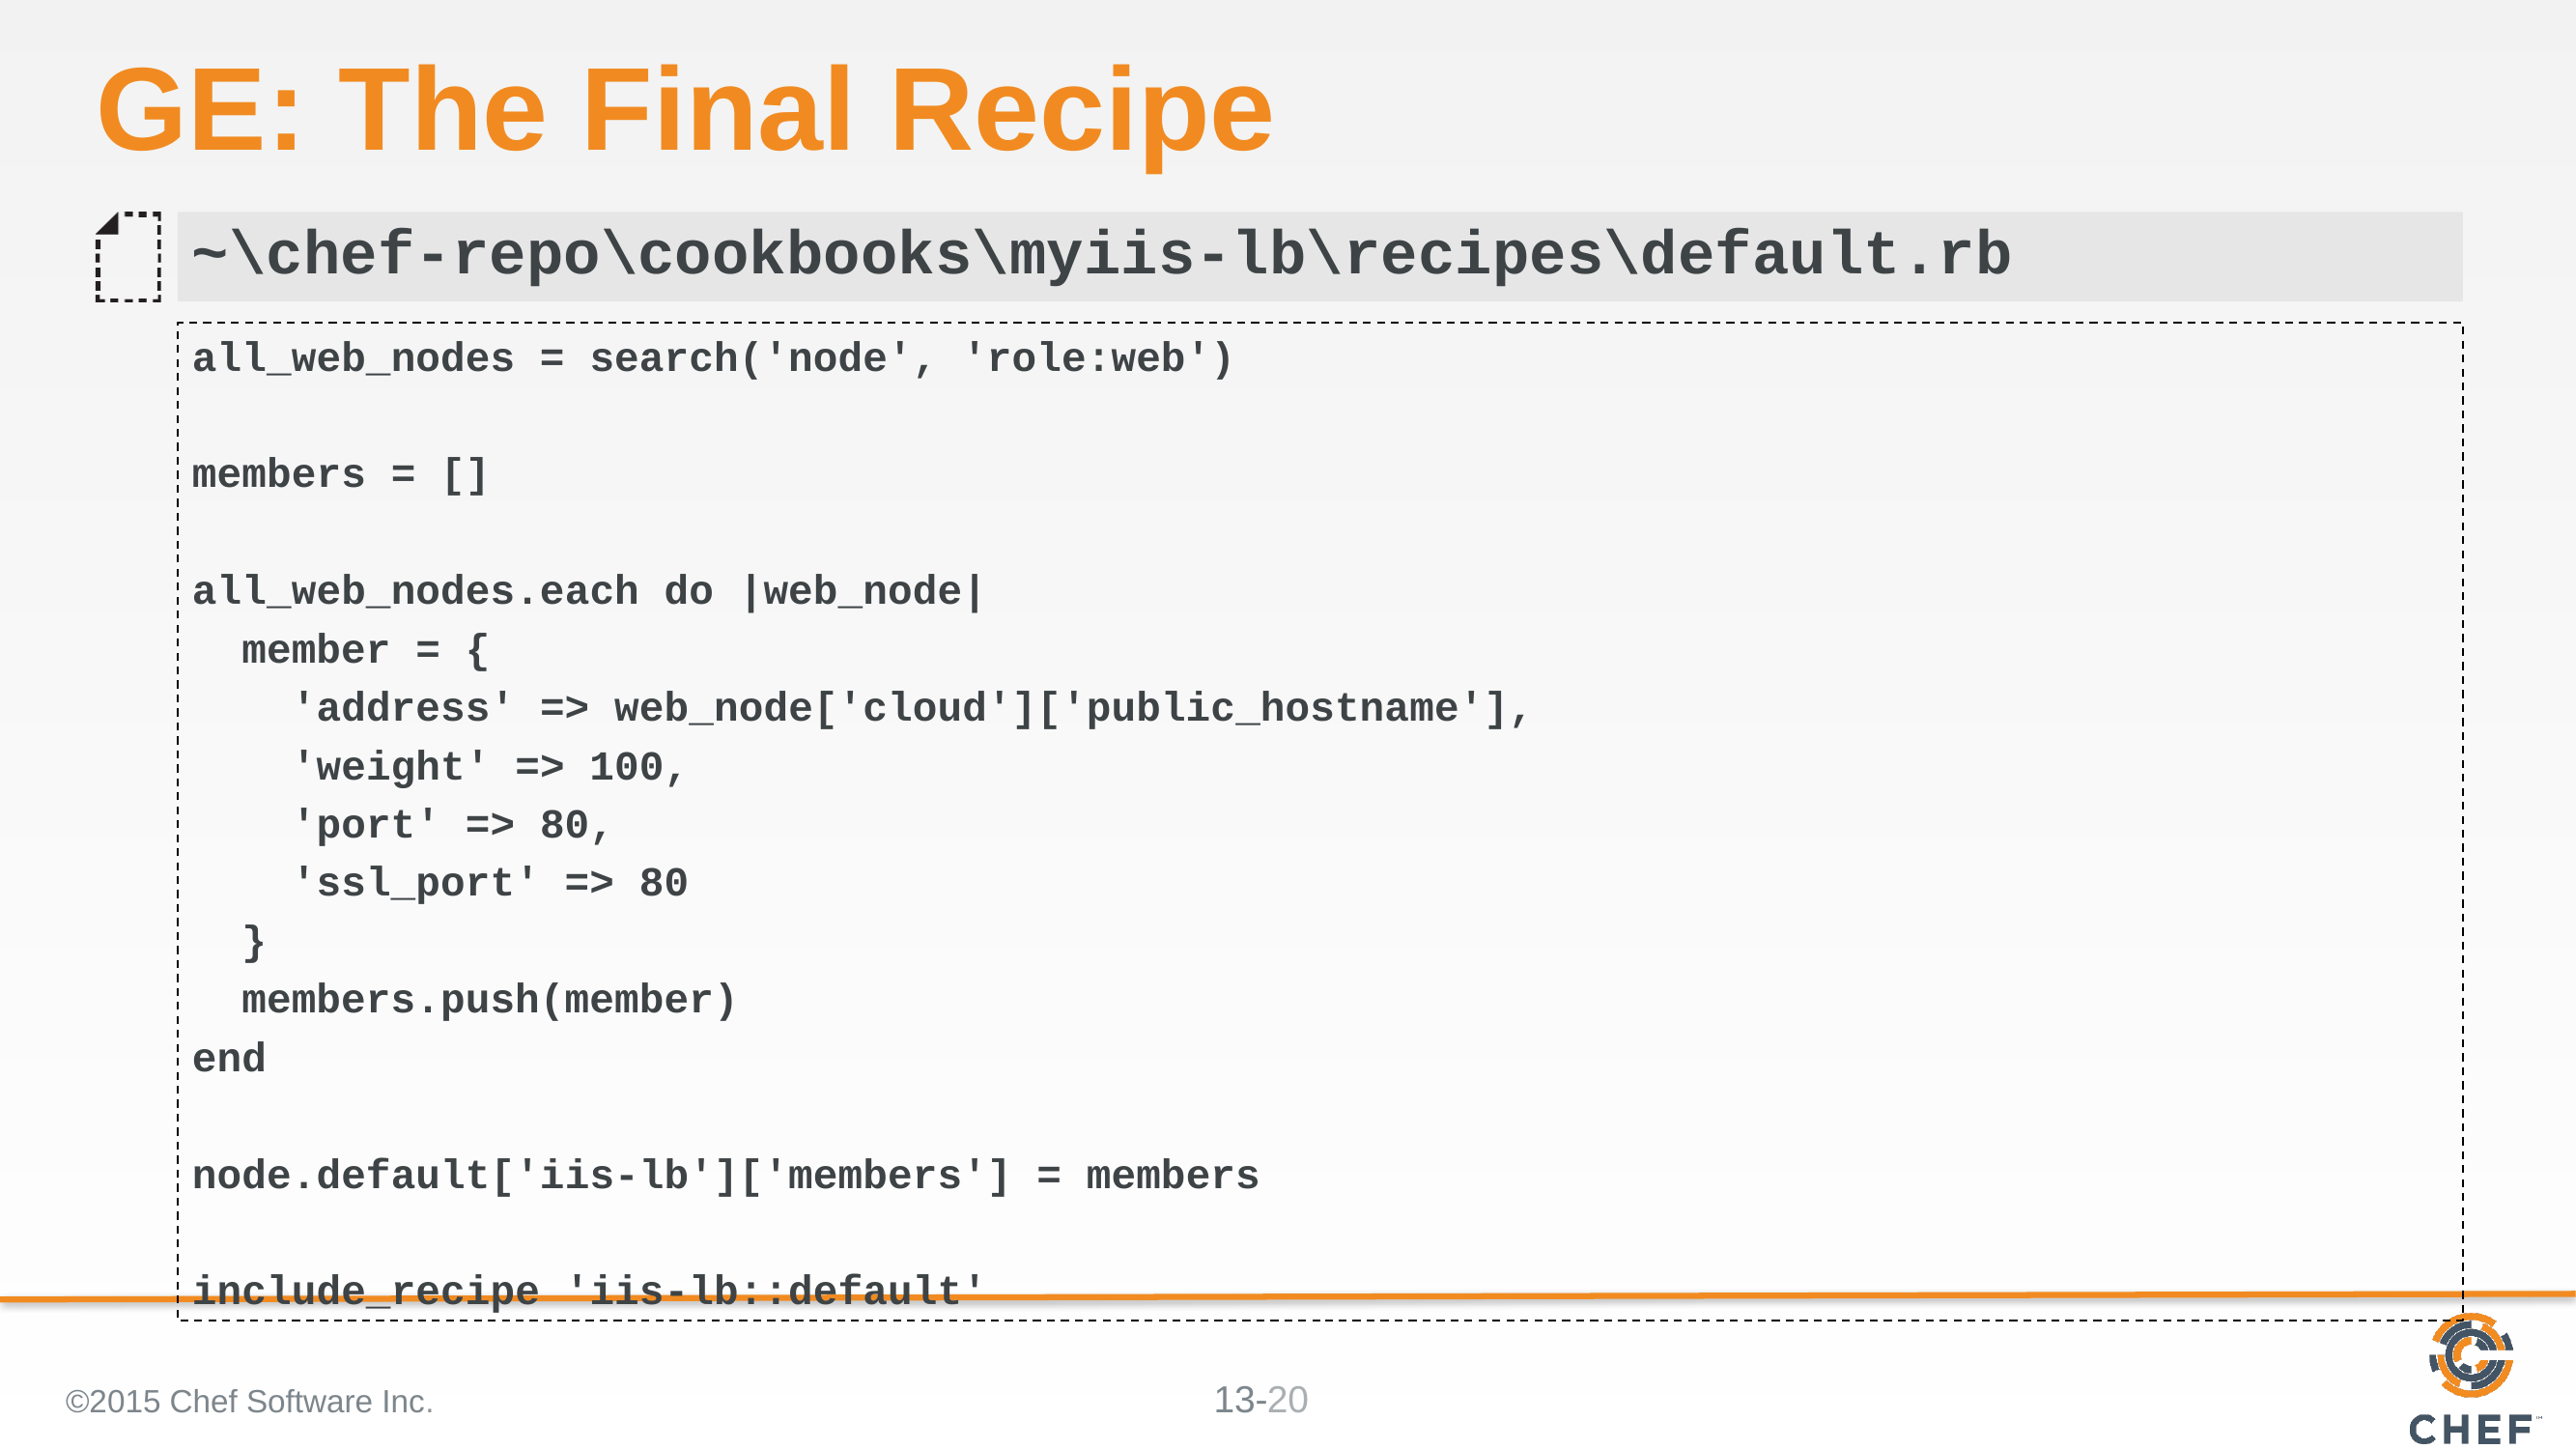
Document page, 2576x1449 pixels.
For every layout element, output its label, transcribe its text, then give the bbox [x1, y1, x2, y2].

picture [2399, 1297, 2550, 1449]
footer ©2015 Chef Software Inc. [51, 1359, 952, 1440]
list all_web_nodes = search('node', 'role:web') members = [] all_web_nodes.each do |web_node| member = { 'address' => web_node['cloud']['public_hostname'], 'weight' => 100, 'port' => 80, 'ssl_port' => 80 } members.push(member) end node.default['iis-lb']['members'] = members include_recipe 'iis-lb::default' [177, 322, 2464, 1321]
list ~\chef-repo\cookbooks\myiis-lb\recipes\default.rb [177, 212, 2463, 302]
slide_number 20 [998, 1359, 1578, 1437]
title GE: The Final Recipe [96, 48, 2463, 180]
